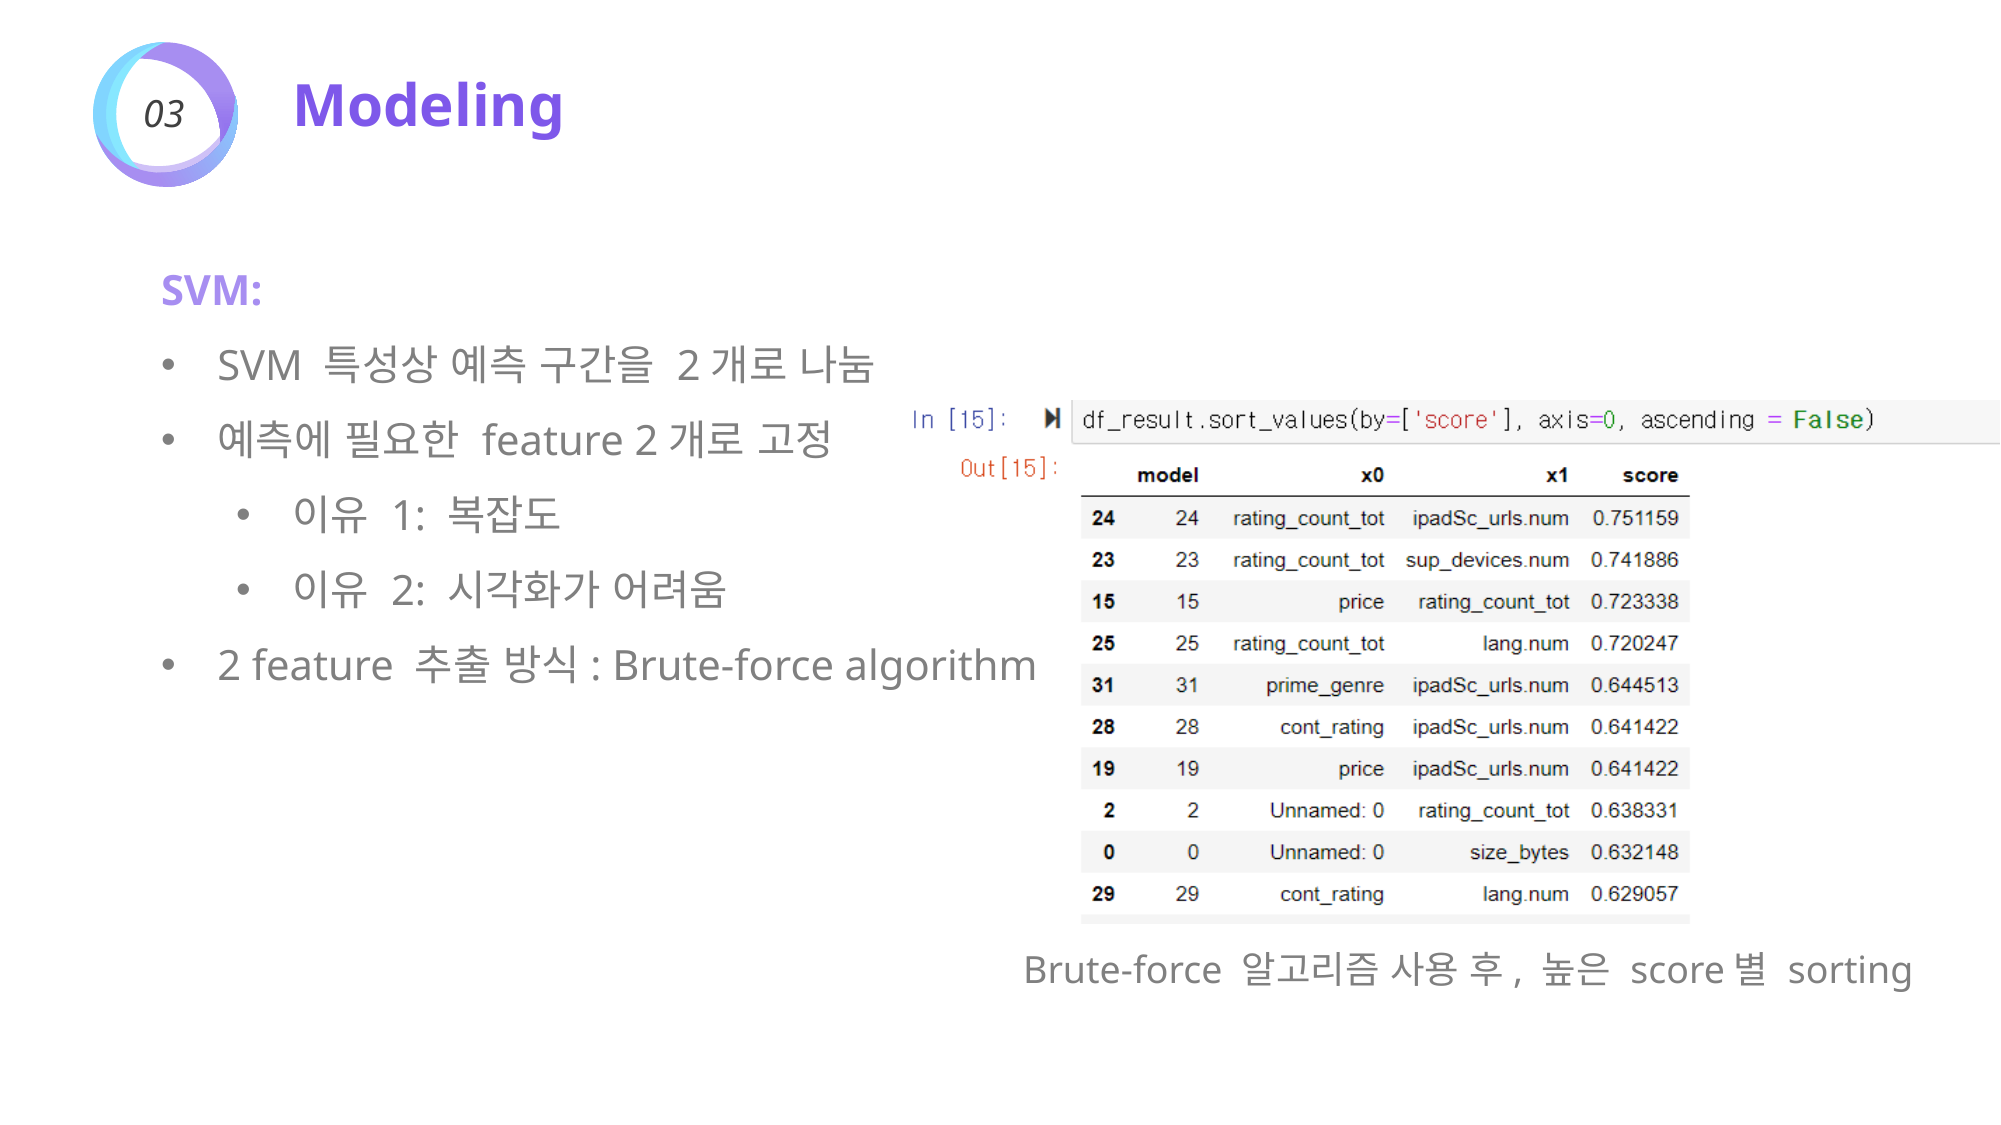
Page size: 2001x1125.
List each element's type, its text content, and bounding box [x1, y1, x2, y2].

text_box SVM: SVM 특성상 예측 구간을 2개로 나눔 예측에 필요한 feature 2개로 고정 이유 1: 복잡도 이유 2: 시각화가 어려움 2 feature 추출 방식: Brute-force algorithm [146, 231, 1794, 997]
text_box Brute-force 알고리즘 사용 후, 높은 score별 sorting [1008, 938, 1929, 999]
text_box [83, 16, 248, 205]
text_box Modeling [277, 26, 900, 146]
picture [899, 400, 2000, 924]
